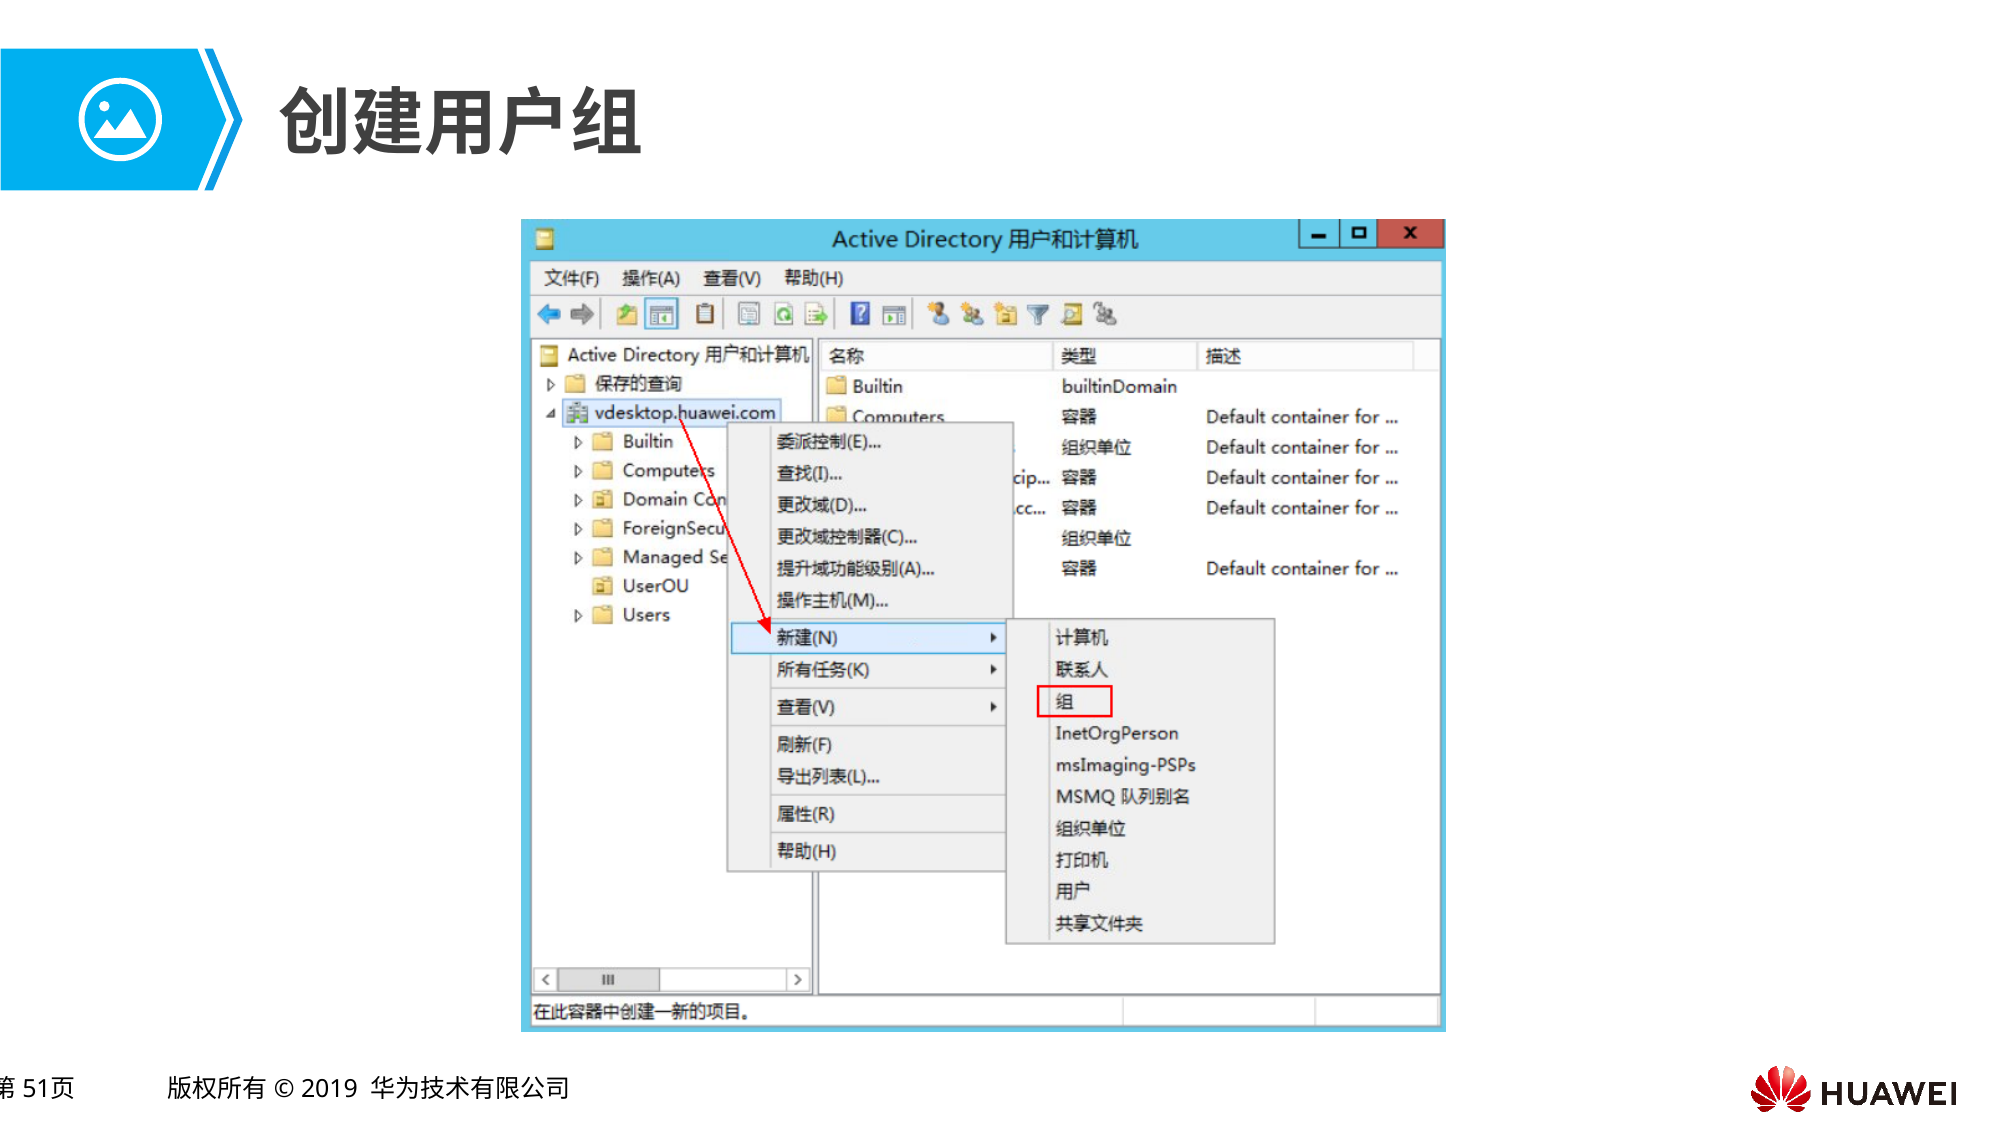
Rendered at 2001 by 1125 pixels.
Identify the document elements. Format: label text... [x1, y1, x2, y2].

picture [521, 219, 1446, 1033]
picture [1751, 1066, 1956, 1112]
title 创建用户组 [261, 67, 1875, 173]
